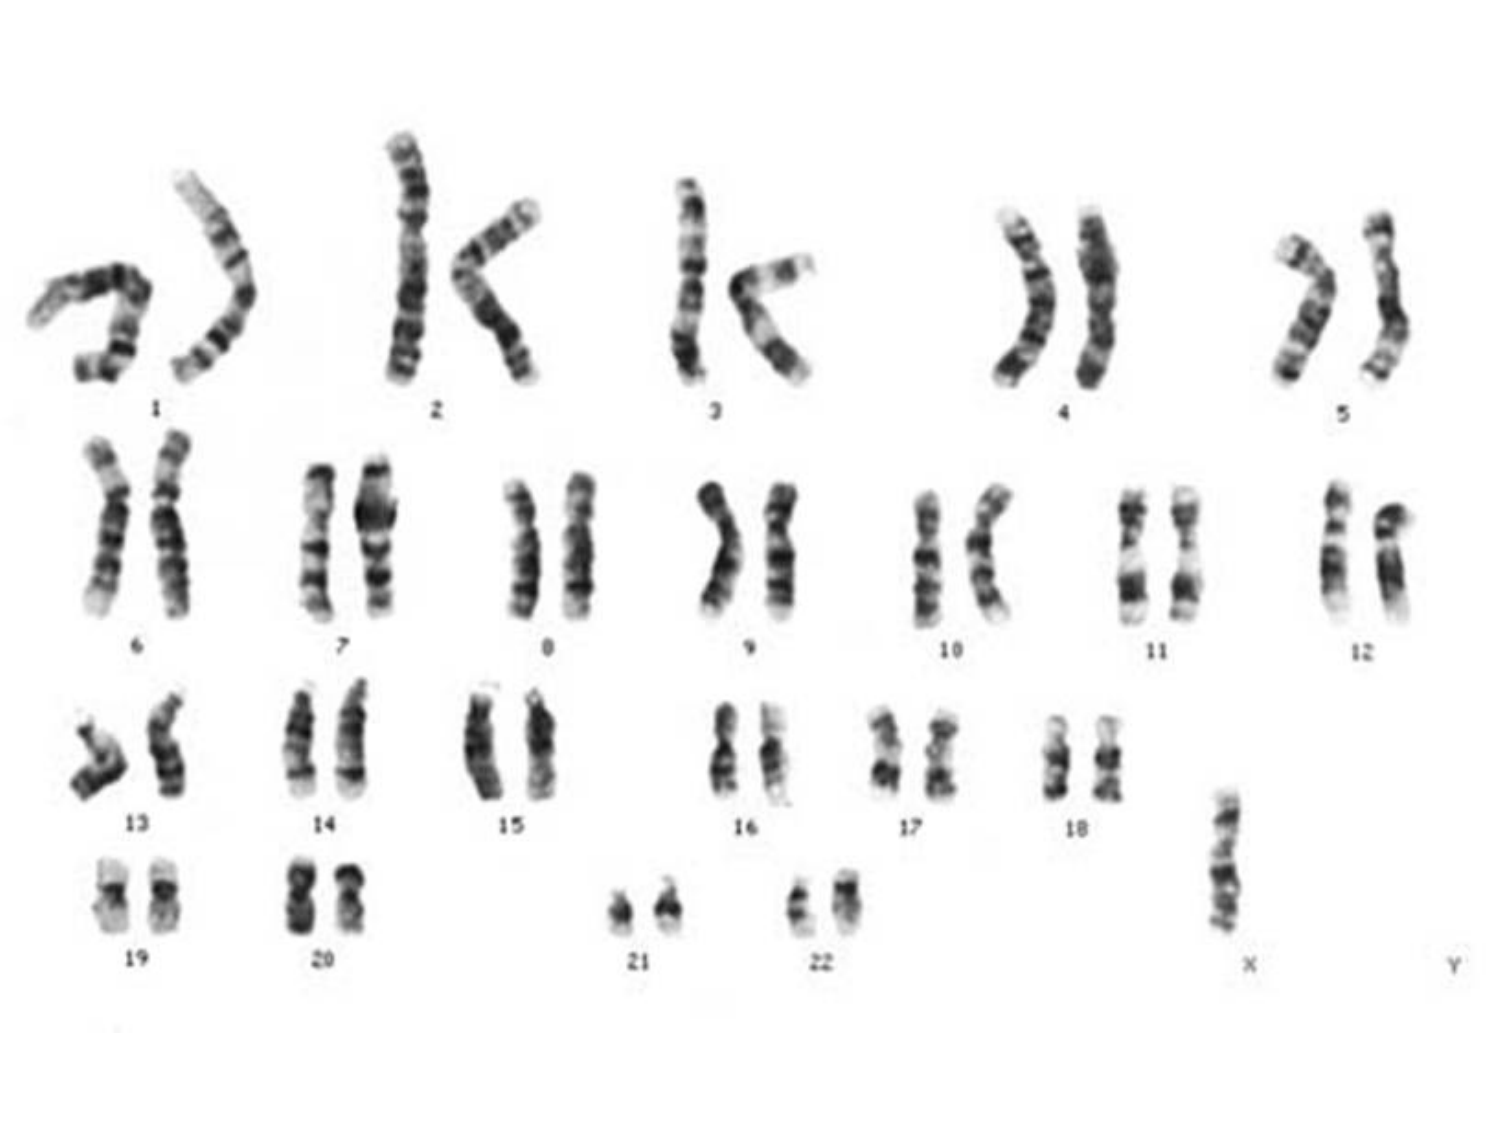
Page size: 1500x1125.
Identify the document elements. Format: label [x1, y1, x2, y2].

picture [0, 91, 1500, 1034]
